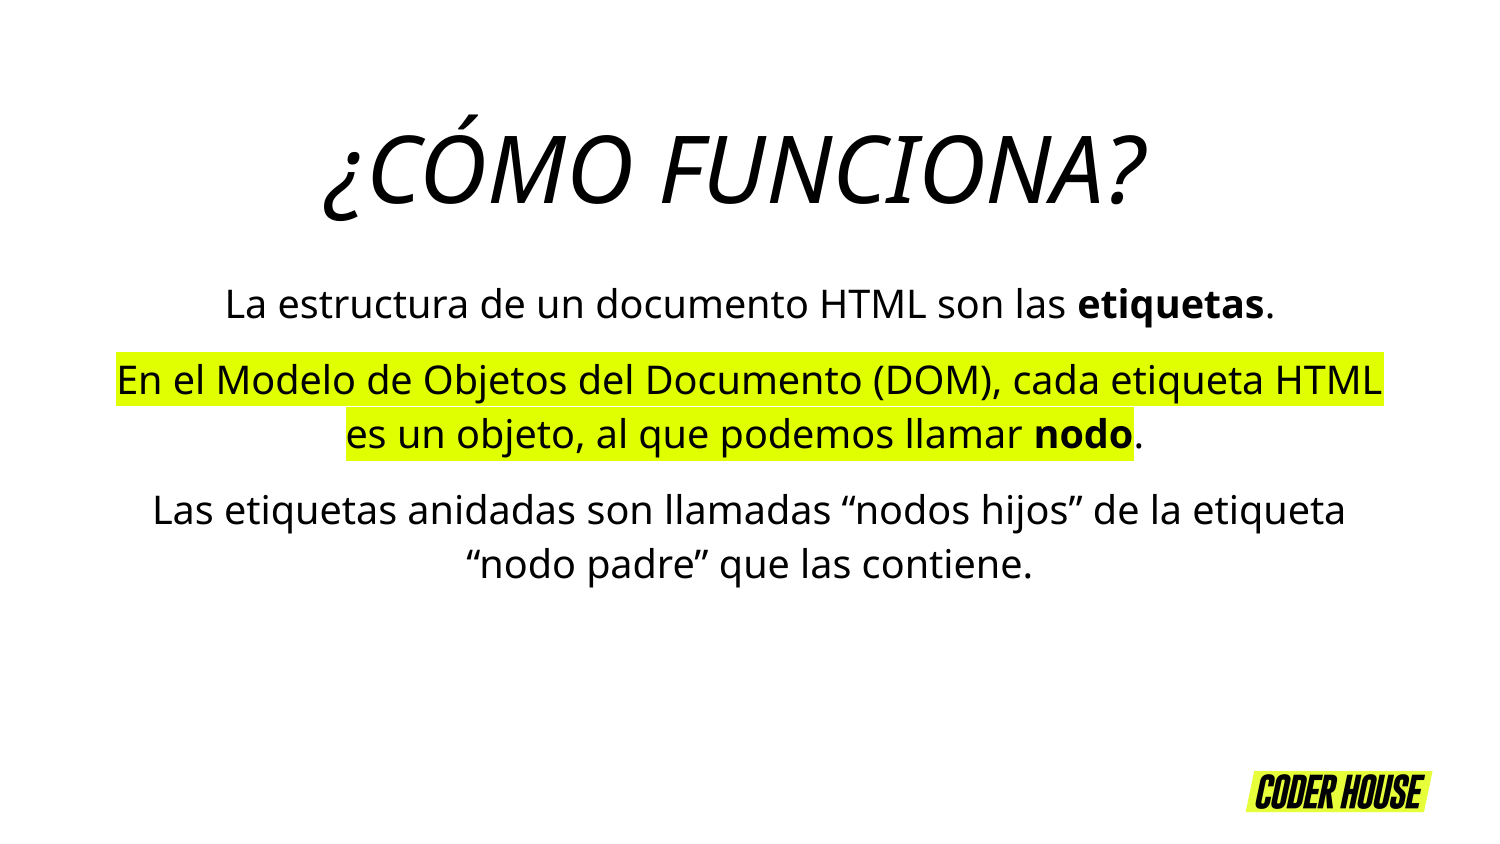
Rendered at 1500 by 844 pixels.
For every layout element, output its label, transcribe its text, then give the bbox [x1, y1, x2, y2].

picture [1241, 764, 1437, 819]
text_box ¿CÓMO FUNCIONA? [270, 95, 1201, 257]
text_box La estructura de un documento HTML son las etiquetas. En el Modelo de Objetos del Documento (DOM), cada etiqueta HTML es un objeto, al que podemos llamar nodo. Las etiquetas anidadas son llamadas “nodos hijos” de la etiqueta “nodo padre” que las contiene. [80, 257, 1419, 584]
